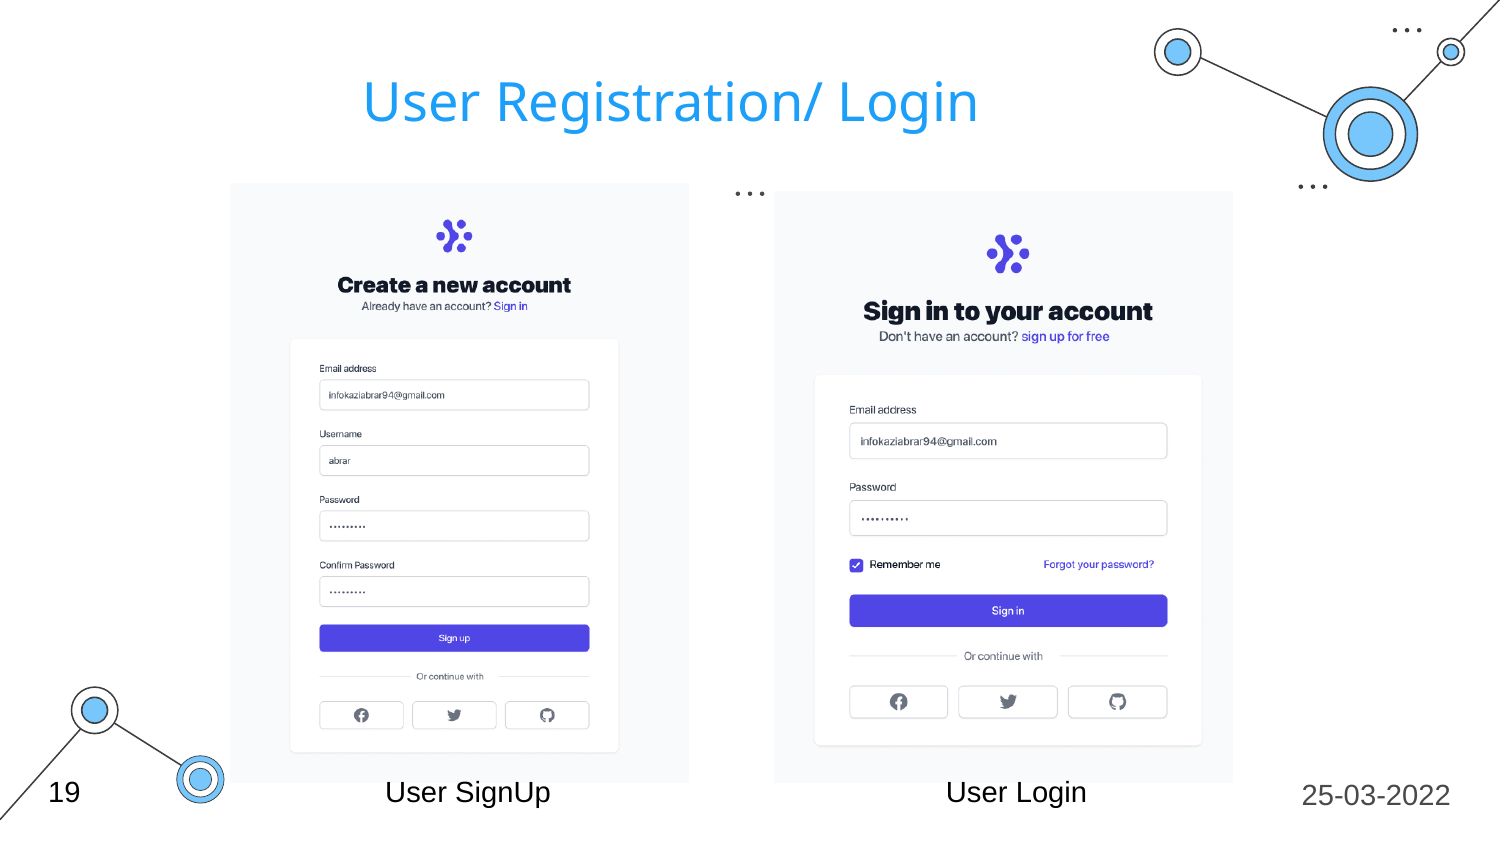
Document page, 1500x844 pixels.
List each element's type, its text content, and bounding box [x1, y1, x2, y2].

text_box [735, 191, 765, 197]
text_box 19 [33, 766, 96, 817]
title User Registration/ Login [33, 52, 1324, 147]
text_box 25-03-2022 [1286, 769, 1467, 820]
picture [774, 191, 1233, 783]
text_box User SignUp User Login [370, 758, 1271, 824]
picture [230, 183, 690, 783]
